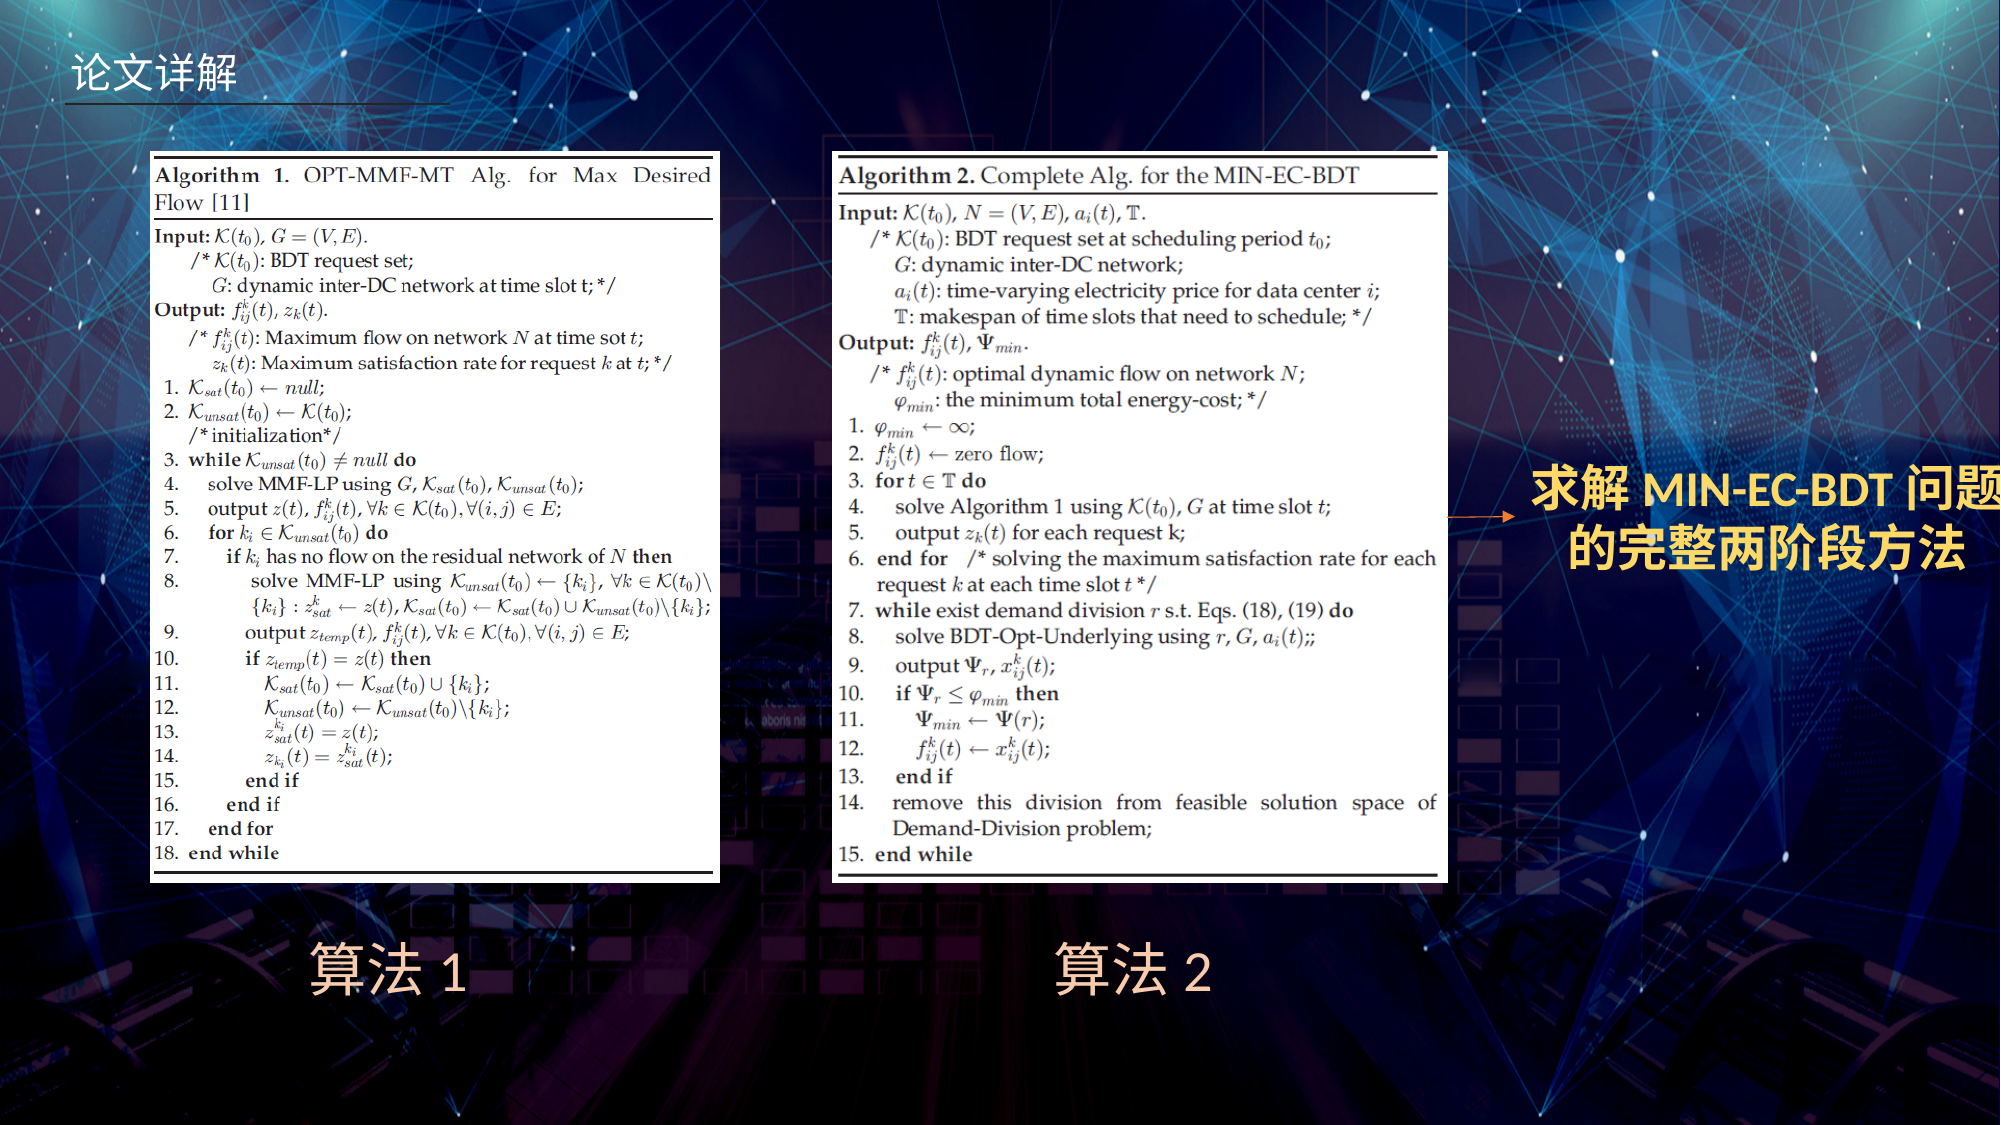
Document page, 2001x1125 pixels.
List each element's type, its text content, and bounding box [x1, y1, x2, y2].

text_box 算法2 [912, 925, 1368, 1011]
text_box 算法1 [167, 926, 622, 1011]
text_box 论文详解 [56, 39, 456, 105]
text_box 求解MIN-EC-BDT问题 的完整两阶段方法 [1515, 449, 2000, 584]
picture [0, 0, 1999, 1125]
